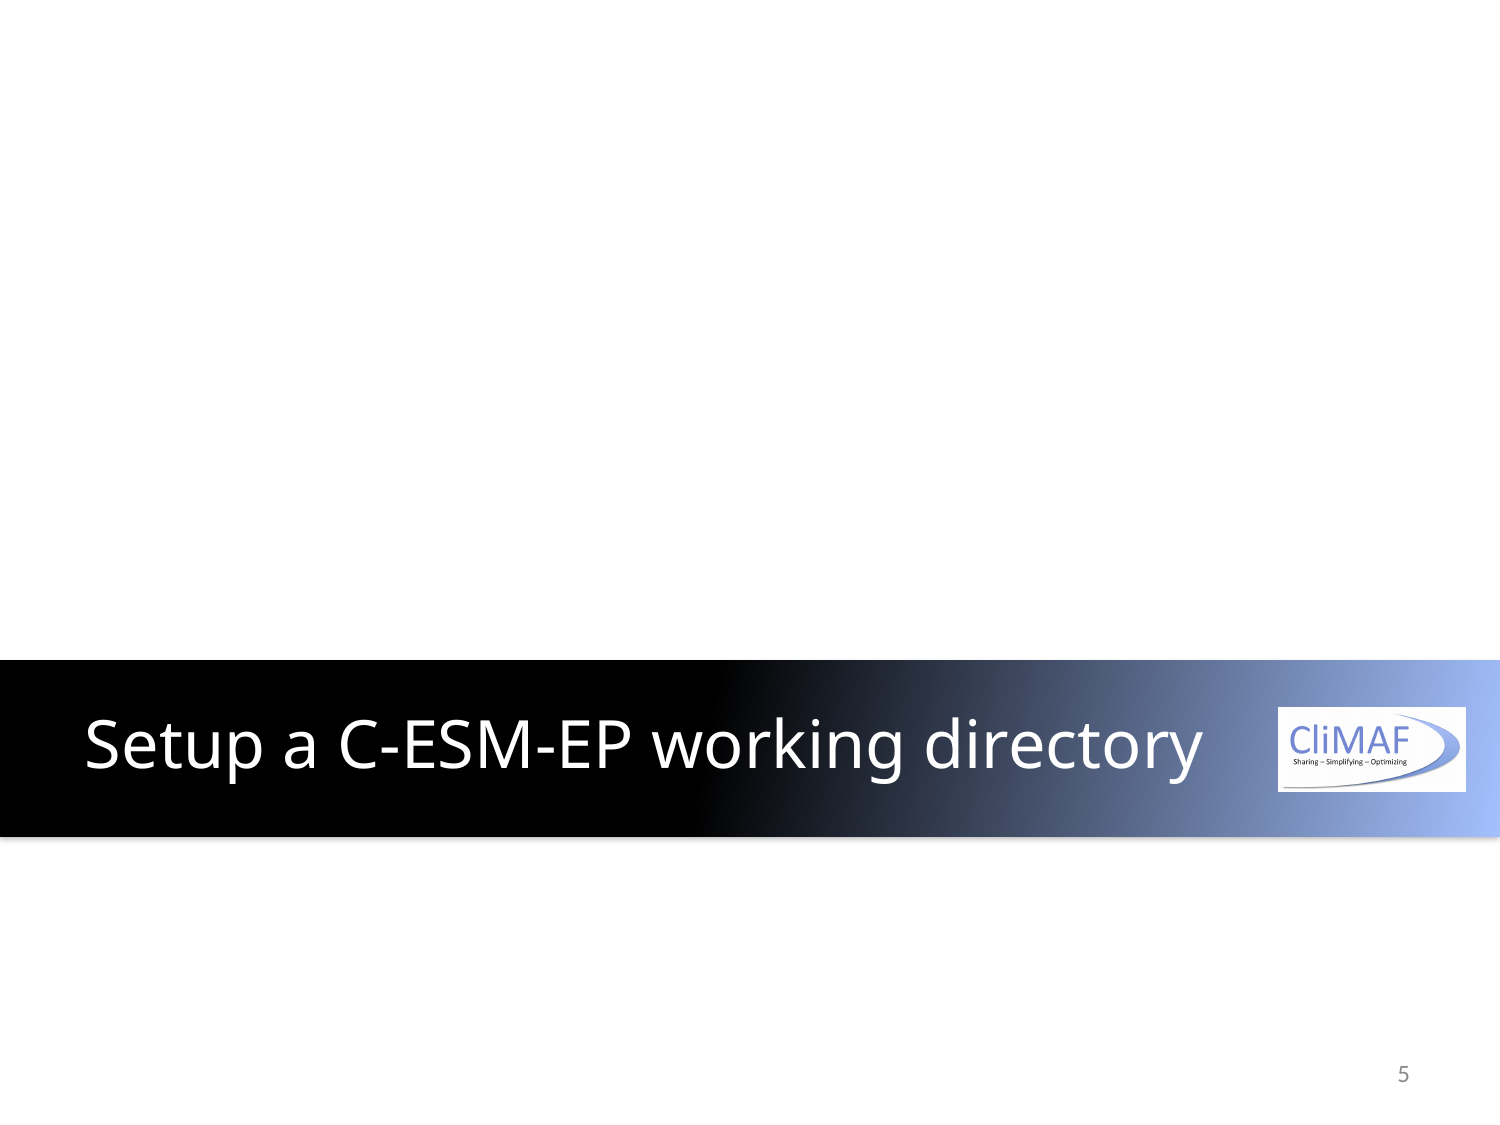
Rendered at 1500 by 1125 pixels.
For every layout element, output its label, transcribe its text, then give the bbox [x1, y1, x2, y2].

text_box [0, 660, 1500, 837]
slide_number 5 [1074, 1042, 1425, 1103]
picture [1278, 707, 1467, 792]
text_box Setup a C-ESM-EP working directory [70, 694, 1377, 790]
